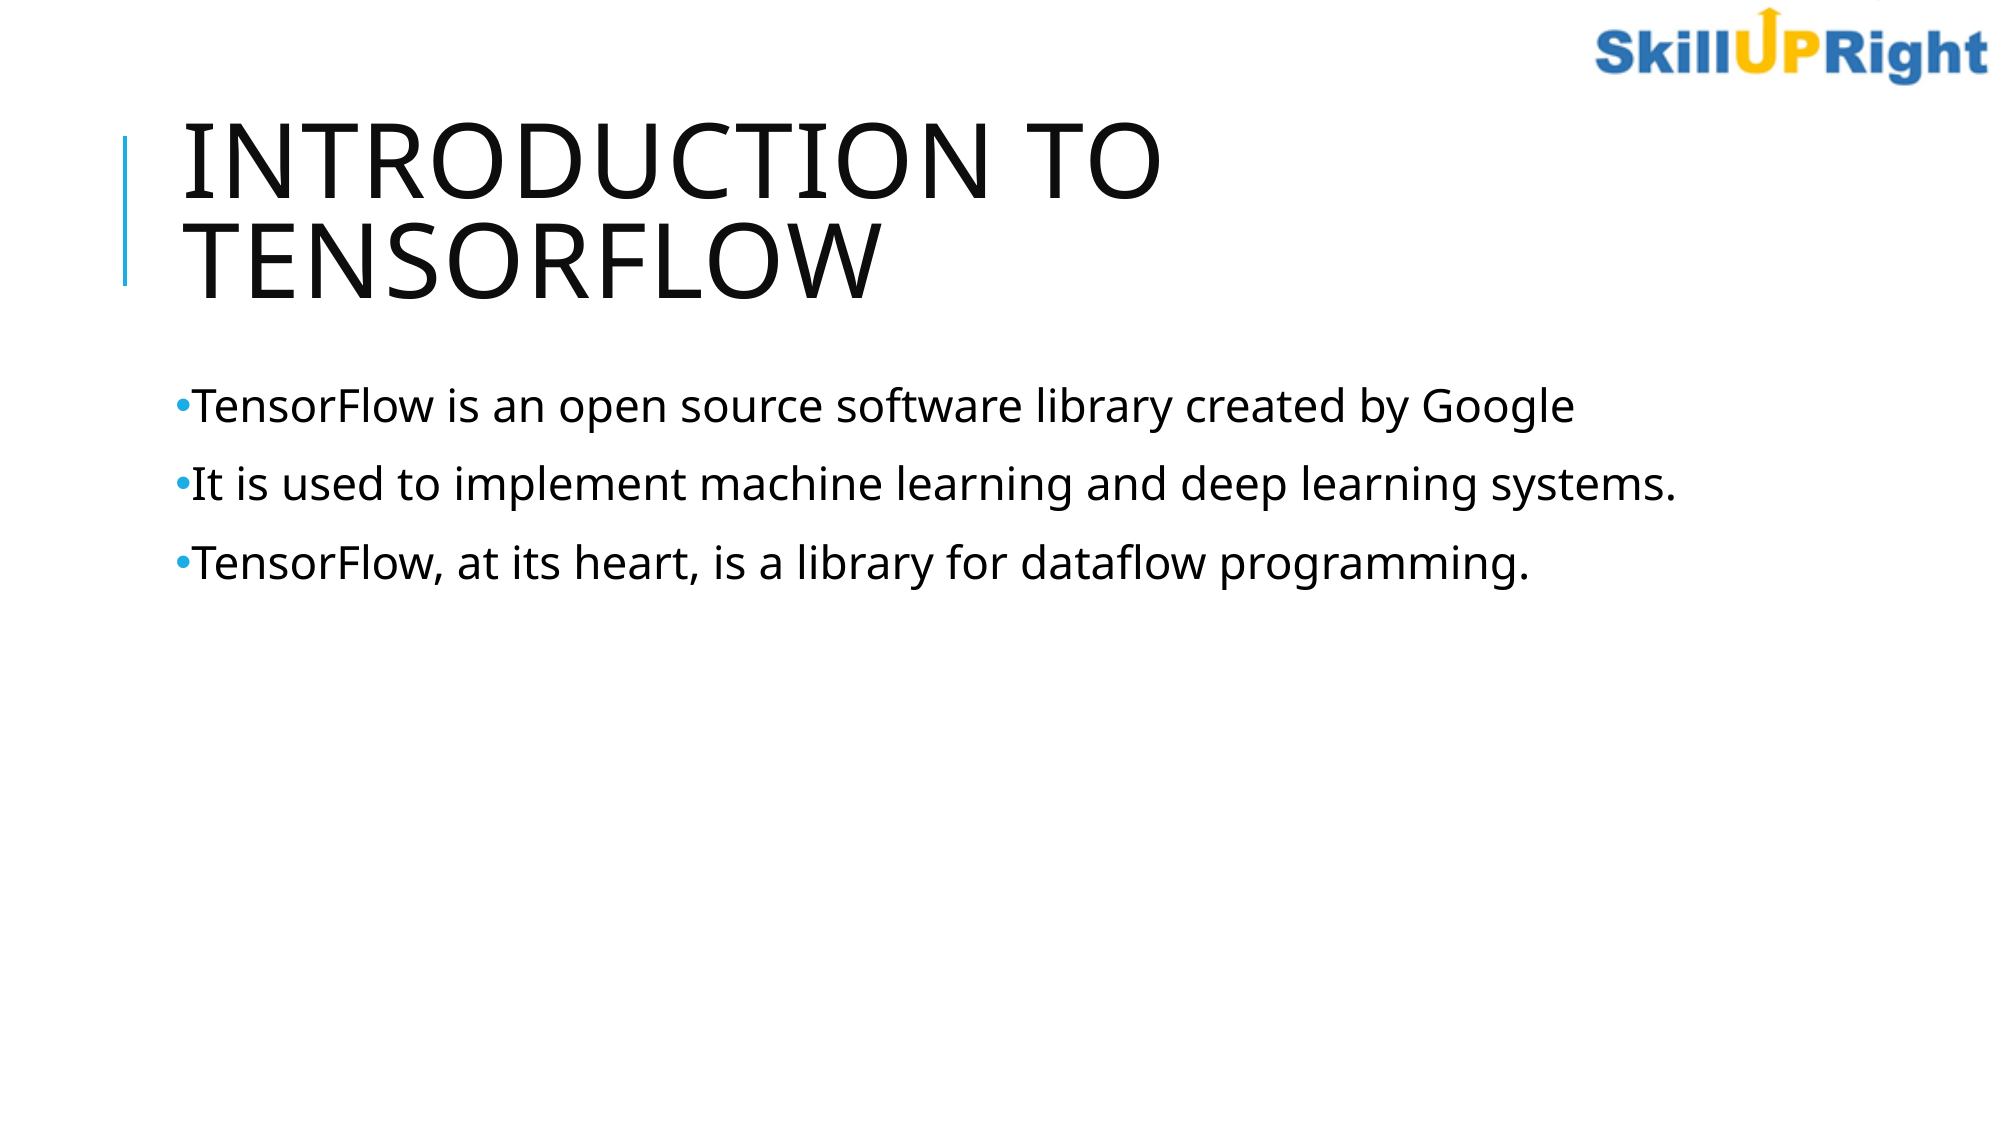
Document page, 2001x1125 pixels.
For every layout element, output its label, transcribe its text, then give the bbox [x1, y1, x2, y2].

list TensorFlow is an open source software library created by Google It is used to implement machine learning and deep learning systems. TensorFlow, at its heart, is a library for dataflow programming. [168, 375, 1763, 1035]
title Introduction to Tensorflow [168, 96, 1763, 342]
picture [1582, 0, 1998, 93]
